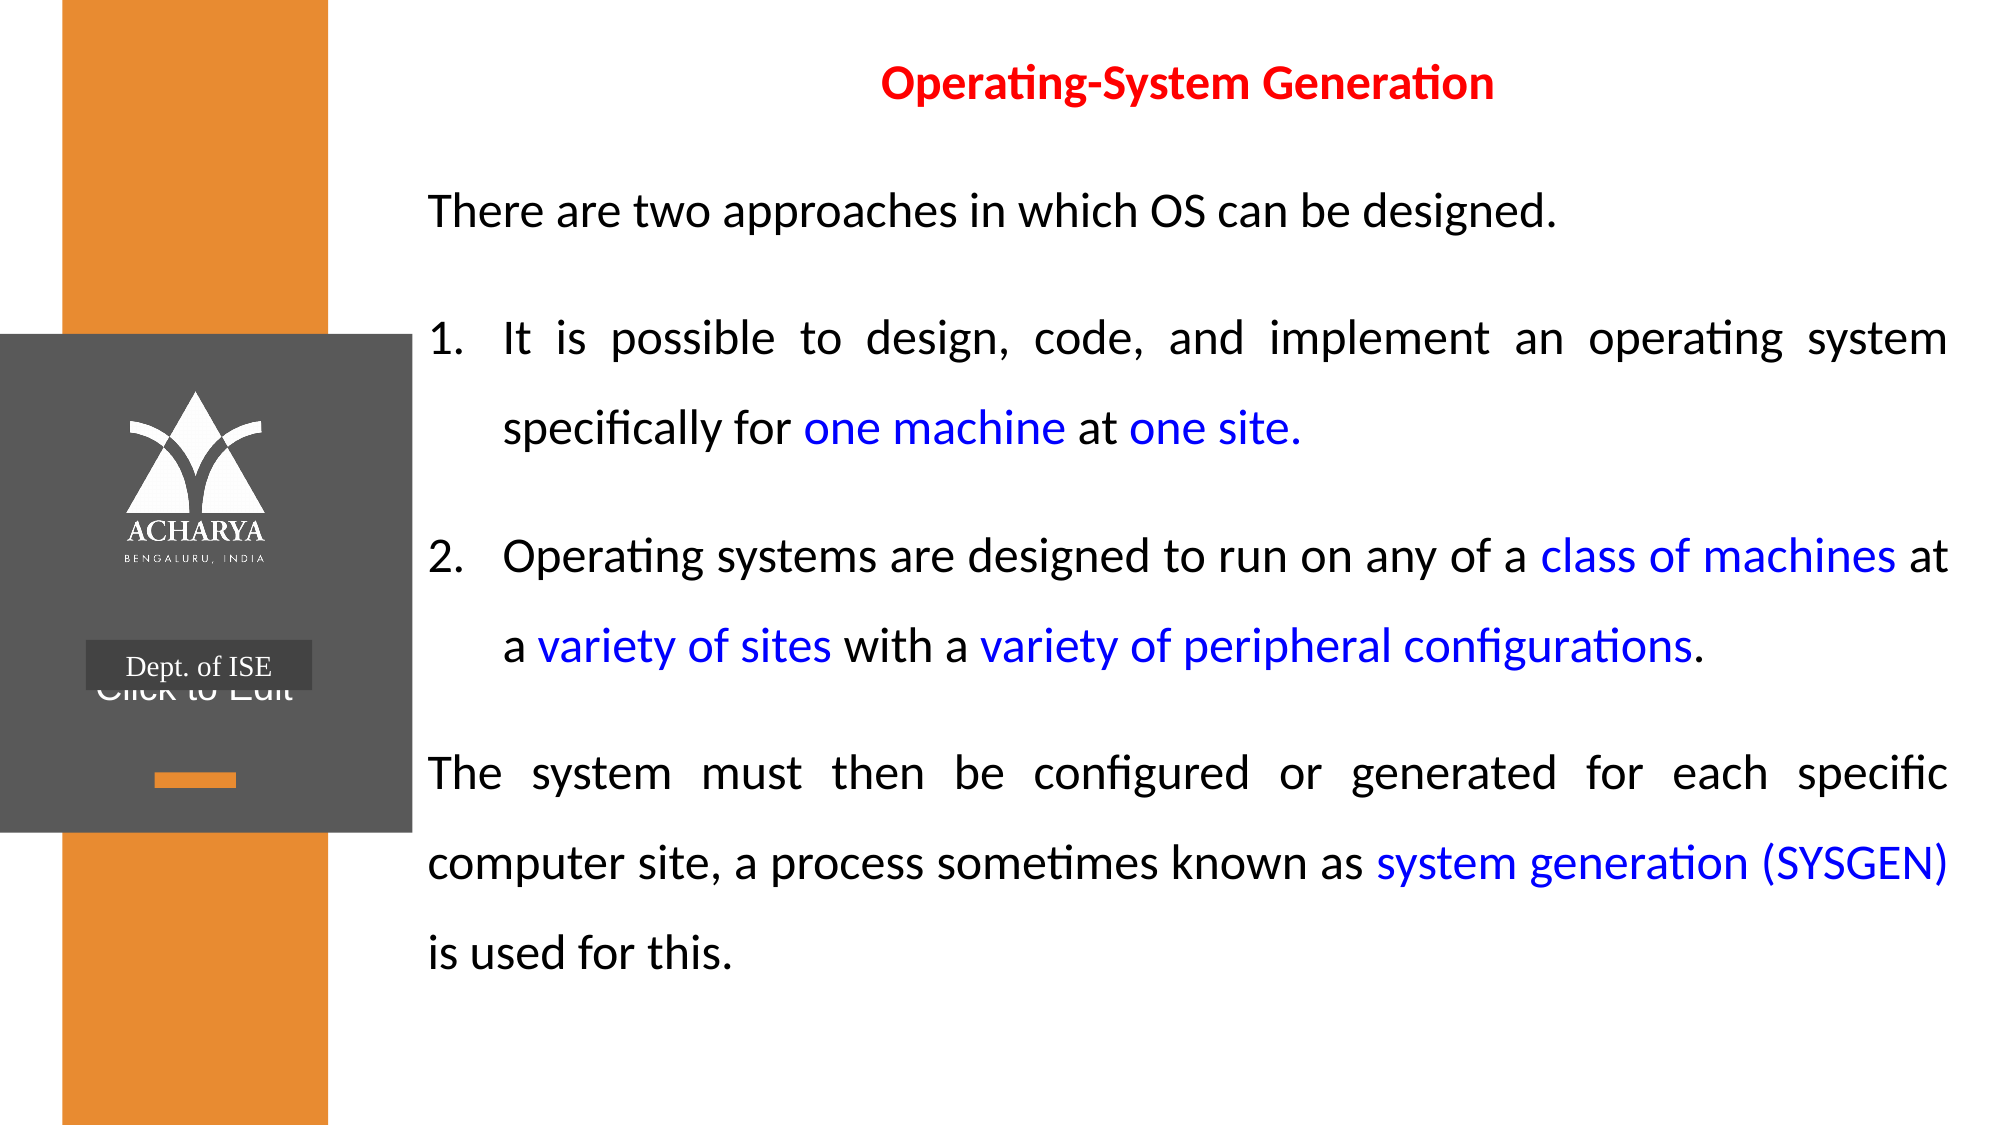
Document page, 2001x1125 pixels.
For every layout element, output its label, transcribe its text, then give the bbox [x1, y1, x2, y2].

list Operating-System Generation There are two approaches in which OS can be designed. It is possible to design, code, and implement an operating system specifically for one machine at one site. Operating systems are designed to run on any of a class of machines at a variety of sites with a variety of peripheral configurations. The system must then be configured or generated for each specific computer site, a process sometimes known as system generation (SYSGEN) is used for this. [412, 12, 1965, 1099]
picture [125, 391, 265, 564]
text_box Dept. of ISE [85, 639, 313, 691]
